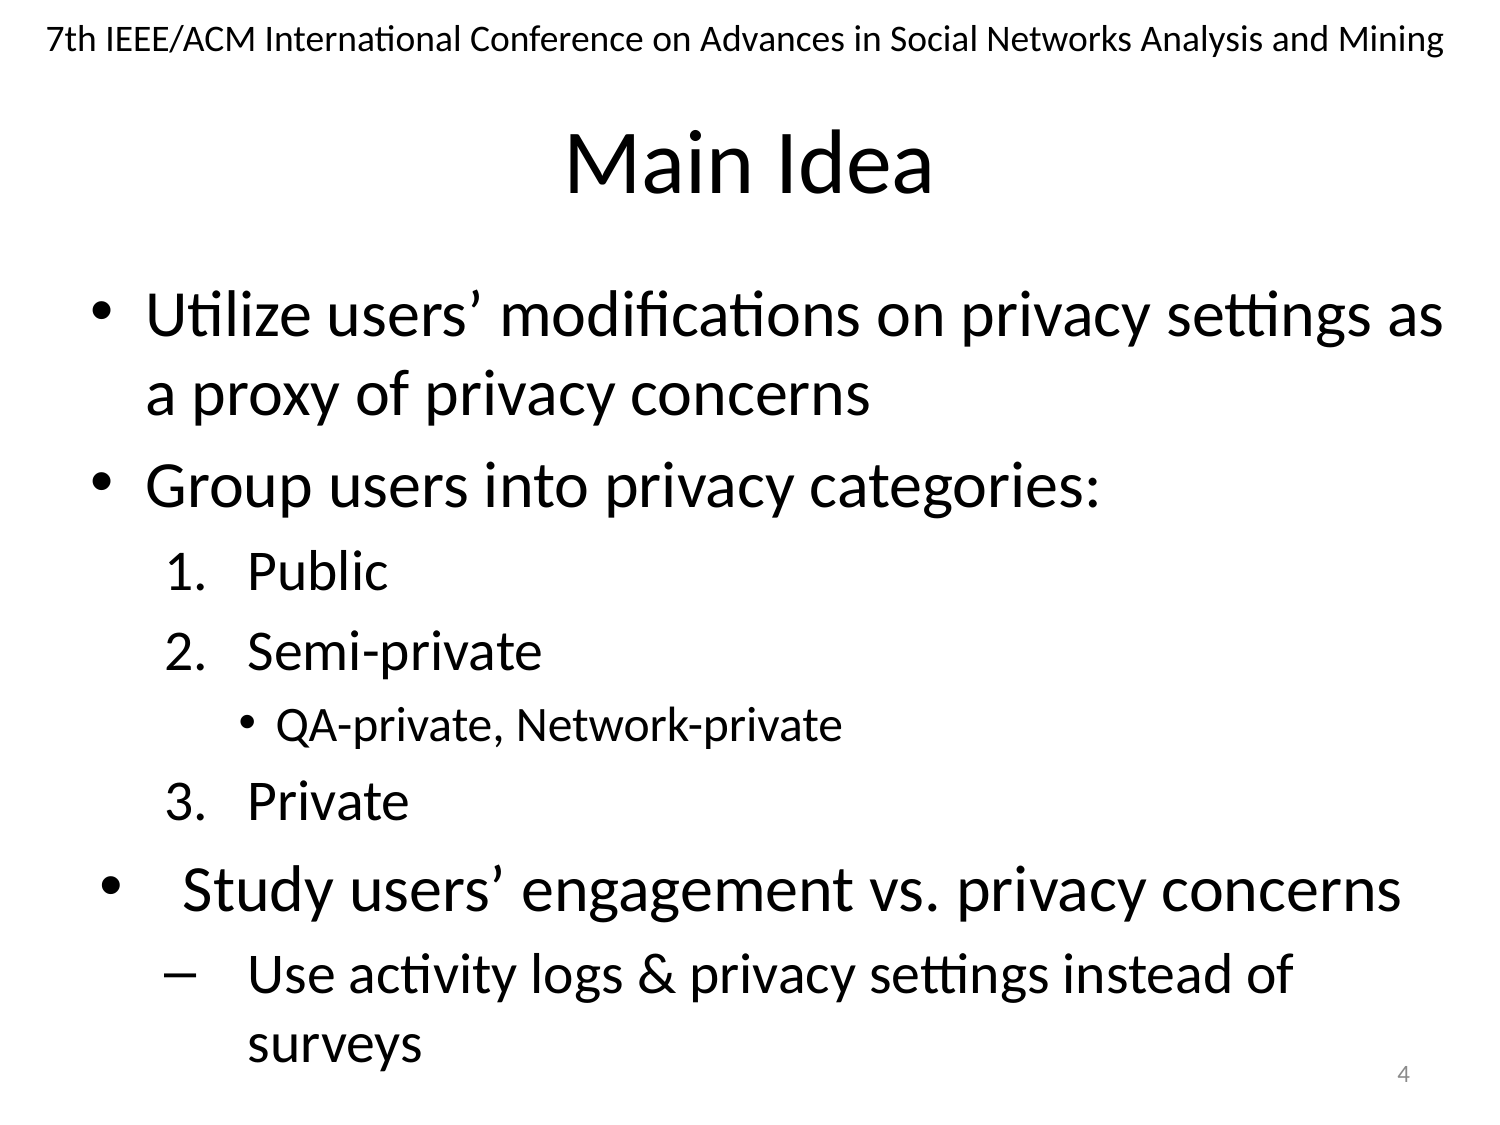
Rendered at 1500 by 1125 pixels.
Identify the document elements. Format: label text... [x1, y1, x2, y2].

list Utilize users’ modifications on privacy settings as a proxy of privacy concerns Group users into privacy categories: Public Semi-private QA-private, Network-private Private Study users’ engagement vs. privacy concerns Use activity logs & privacy settings instead of surveys [75, 262, 1471, 1083]
slide_number 3 [1074, 1042, 1425, 1103]
title Main Idea [75, 63, 1425, 252]
